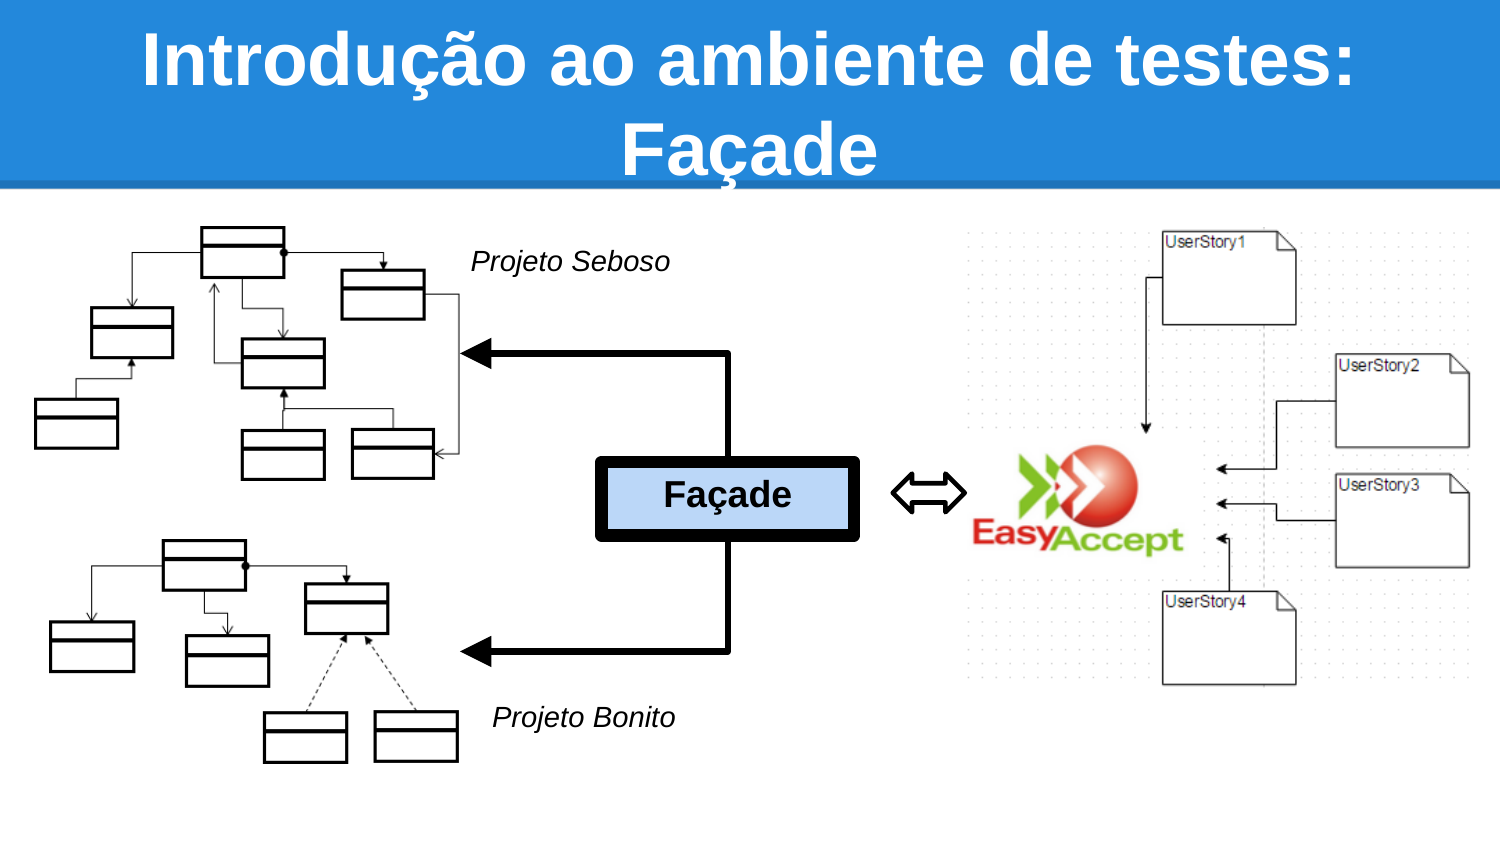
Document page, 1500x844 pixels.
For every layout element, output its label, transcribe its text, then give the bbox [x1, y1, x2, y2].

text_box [535, 459, 653, 728]
text_box Façade [654, 455, 829, 529]
picture [33, 225, 461, 481]
title Introdução ao ambiente de testes: Façade [75, 31, 1425, 206]
text_box Projeto Bonito [477, 683, 750, 757]
picture [964, 227, 1474, 695]
picture [49, 539, 461, 764]
text_box [892, 473, 959, 513]
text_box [539, 273, 649, 457]
text_box [657, 462, 854, 536]
text_box Projeto Seboso [463, 227, 728, 301]
